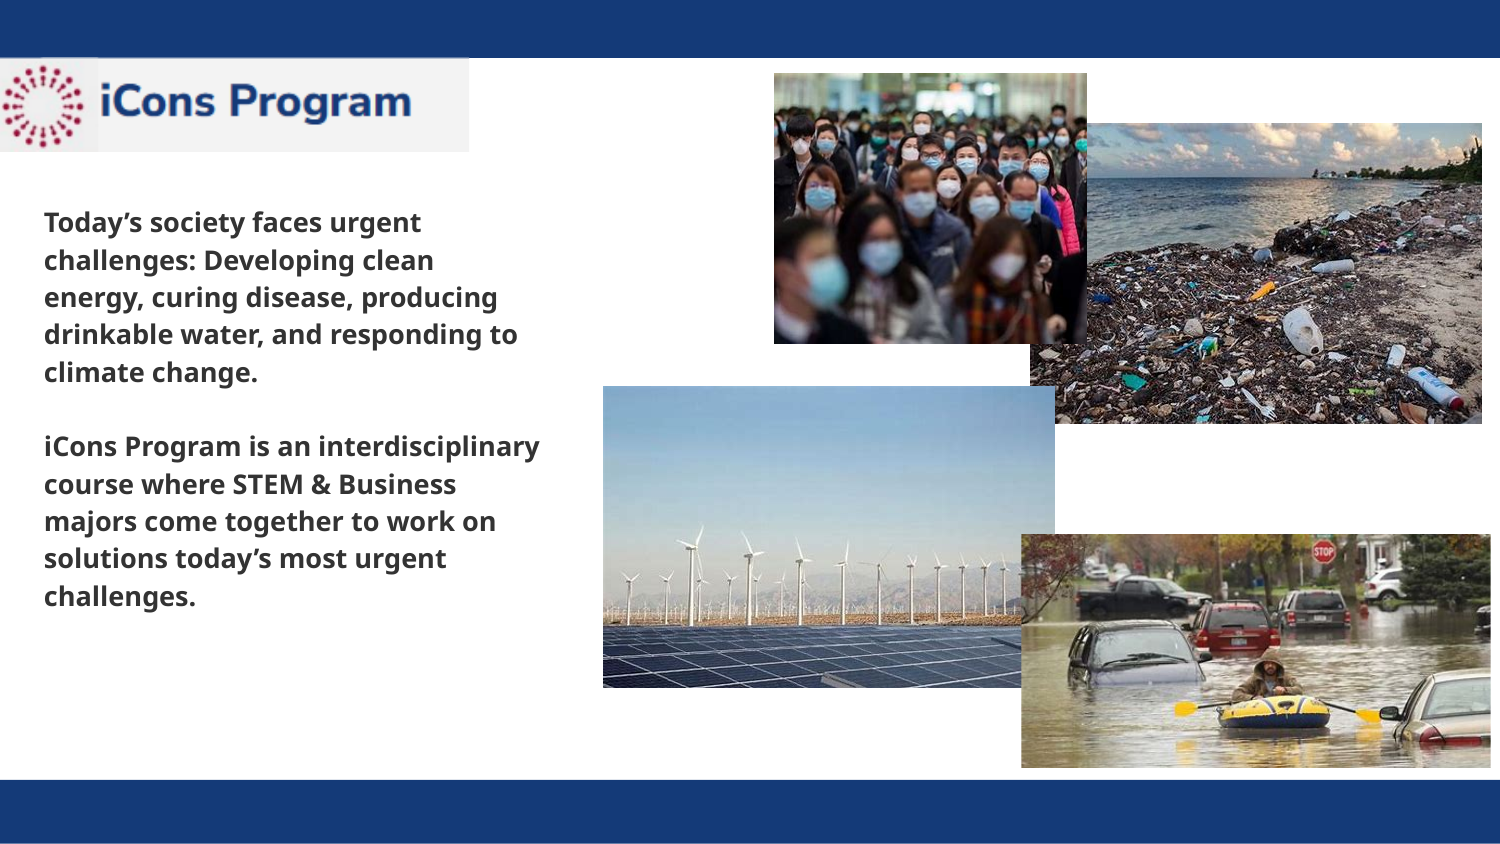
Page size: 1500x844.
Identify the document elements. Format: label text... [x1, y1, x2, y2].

text_box [0, 779, 1500, 844]
text_box [0, 0, 1500, 58]
picture [0, 57, 470, 153]
text_box Today’s society faces urgent challenges: Developing clean energy, curing disease, producing drinkable water, and responding to climate change. iCons Program is an interdisciplinary course where STEM & Business majors come together to work on solutions today’s most urgent challenges. [28, 185, 557, 739]
picture [602, 72, 1491, 768]
